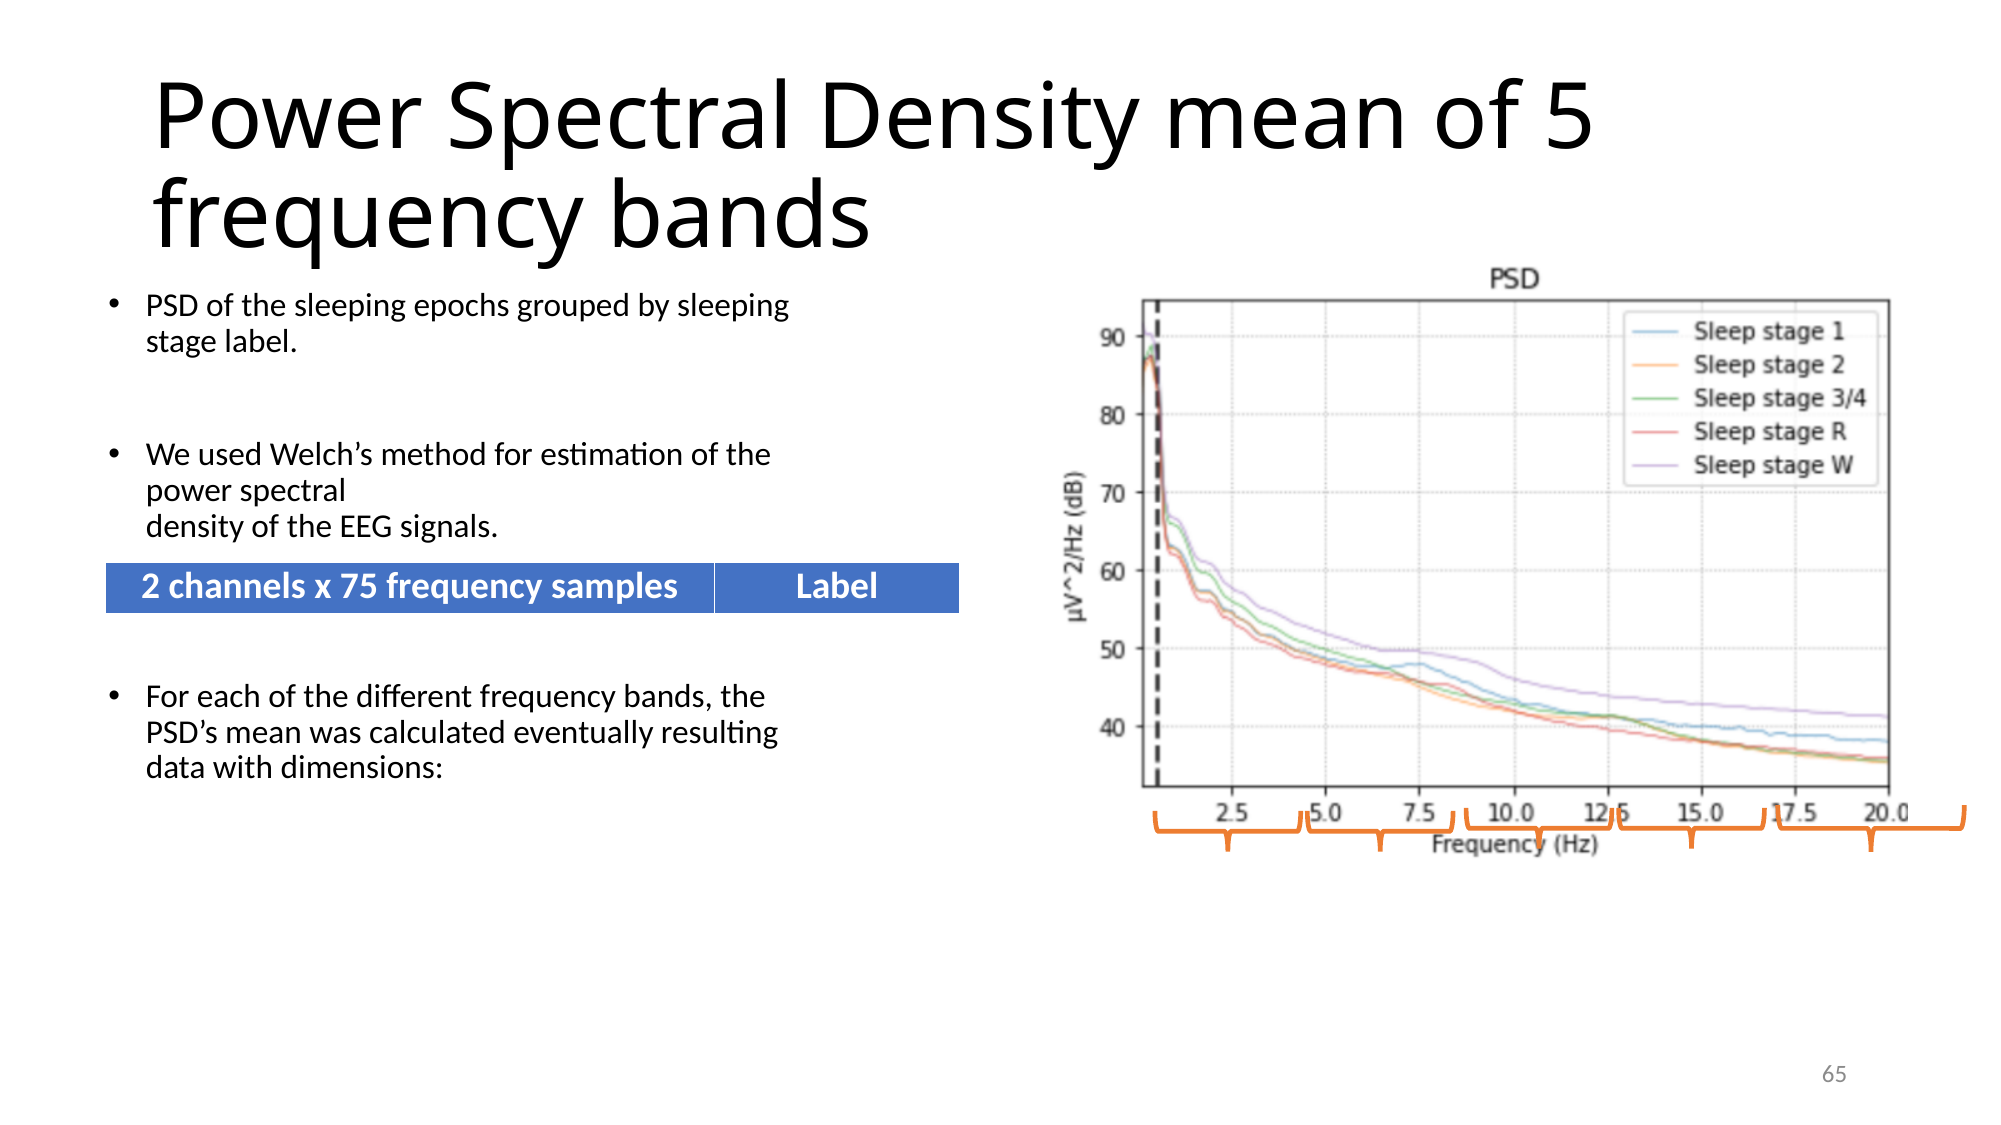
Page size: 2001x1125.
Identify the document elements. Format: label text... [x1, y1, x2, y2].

title Power Spectral Density mean of 5 frequency bands [137, 59, 1863, 278]
slide_number 65 [1412, 1042, 1863, 1103]
list PSD of the sleeping epochs grouped by sleeping stage label. We used Welch’s method for estimation of the power spectral density of the EEG signals. For each of the different frequency bands, the PSD’s mean was calculated eventually resulting data with dimensions: [93, 280, 843, 1091]
picture [1060, 264, 1908, 861]
text_box [1908, 805, 1965, 829]
table_header Label [715, 563, 959, 613]
table_header 2 channels x 75 frequency samples [106, 563, 714, 613]
